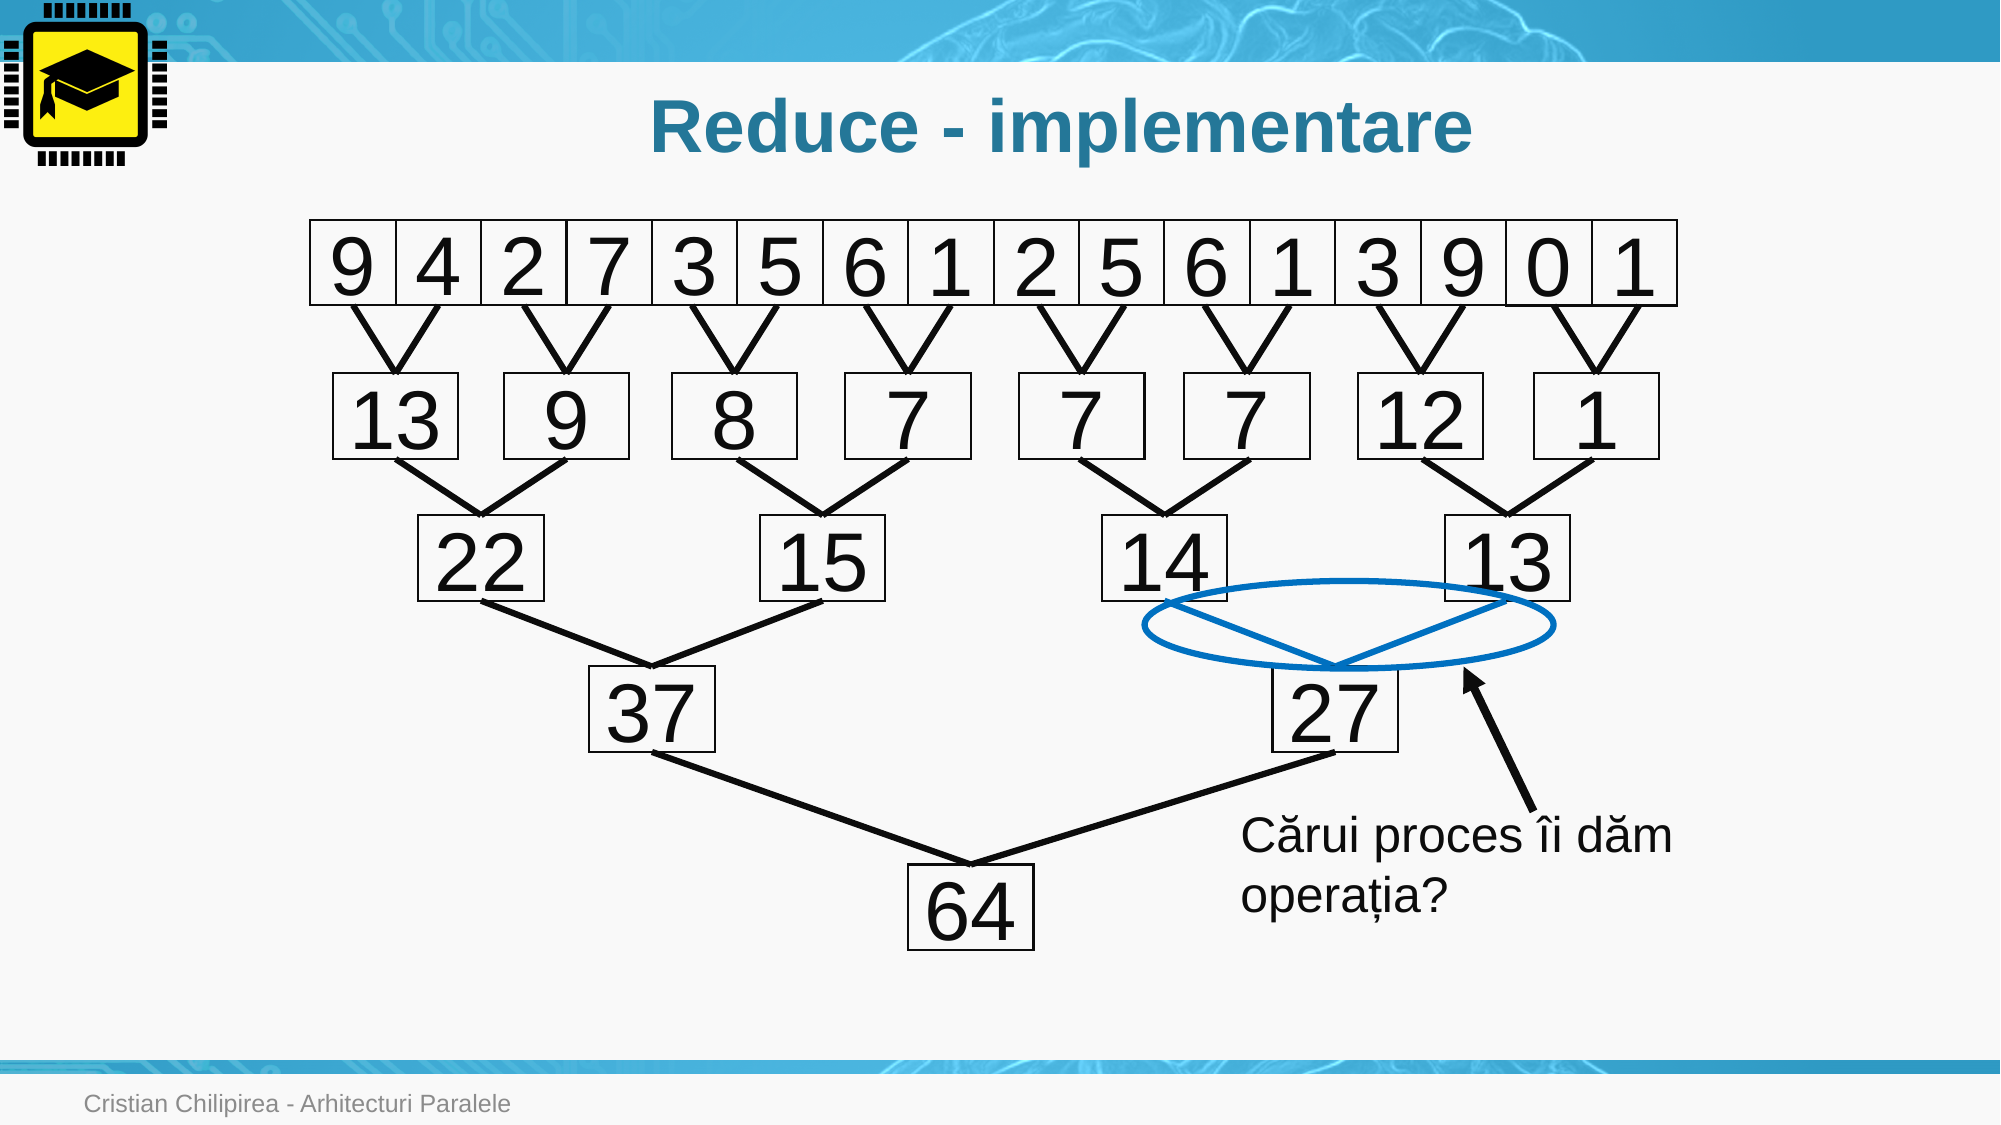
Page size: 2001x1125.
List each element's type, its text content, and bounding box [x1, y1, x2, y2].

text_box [651, 600, 823, 667]
picture [0, 1060, 2000, 1074]
text_box 9 [503, 372, 630, 460]
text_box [970, 751, 1336, 865]
picture [0, 0, 2000, 166]
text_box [691, 305, 734, 374]
text_box 1 [1249, 219, 1334, 306]
text_box Cărui proces îi dăm operația? [1225, 795, 1736, 931]
title Reduce - implementare [170, 76, 1955, 180]
text_box 3 [1334, 219, 1420, 306]
text_box 7 [1183, 372, 1311, 460]
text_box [523, 305, 566, 374]
text_box 22 [417, 516, 545, 602]
text_box 5 [736, 219, 822, 306]
text_box 2 [480, 219, 565, 306]
text_box 2 [993, 219, 1078, 306]
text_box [734, 305, 778, 374]
text_box [1180, 580, 1554, 653]
text_box 6 [1163, 219, 1249, 306]
text_box 8 [671, 372, 798, 460]
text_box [395, 305, 439, 374]
text_box 12 [1357, 372, 1484, 460]
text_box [651, 751, 970, 865]
text_box 64 [907, 865, 1035, 951]
text_box 7 [844, 372, 972, 460]
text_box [1378, 305, 1420, 374]
text_box 3 [651, 219, 736, 306]
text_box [1204, 305, 1247, 374]
text_box 15 [759, 516, 886, 602]
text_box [1596, 305, 1639, 374]
text_box 7 [565, 219, 651, 306]
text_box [1079, 458, 1164, 516]
text_box 5 [1078, 219, 1163, 306]
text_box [1463, 666, 1534, 812]
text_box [1420, 305, 1464, 374]
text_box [865, 305, 908, 374]
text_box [1507, 458, 1594, 516]
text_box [481, 600, 651, 667]
text_box 4 [395, 219, 480, 306]
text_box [908, 305, 951, 374]
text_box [822, 458, 909, 516]
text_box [395, 458, 481, 516]
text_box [481, 458, 567, 516]
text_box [1039, 305, 1081, 374]
footer Cristian Chilipirea - Arhitecturi Paralele [68, 1083, 1542, 1125]
text_box 1 [1591, 219, 1678, 307]
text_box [1081, 305, 1125, 374]
text_box 13 [1444, 516, 1571, 602]
text_box [1144, 606, 1164, 644]
text_box 6 [822, 219, 907, 306]
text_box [1164, 600, 1335, 667]
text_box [352, 305, 395, 374]
text_box 0 [1505, 219, 1591, 307]
text_box 13 [332, 372, 459, 460]
text_box 1 [1533, 372, 1660, 460]
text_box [1422, 458, 1507, 516]
text_box 9 [309, 219, 395, 306]
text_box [566, 305, 610, 374]
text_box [1553, 305, 1596, 374]
text_box 37 [588, 667, 716, 753]
text_box 1 [907, 219, 993, 306]
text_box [1335, 600, 1507, 667]
text_box 14 [1101, 516, 1228, 602]
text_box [1247, 305, 1290, 374]
text_box 27 [1271, 667, 1399, 753]
text_box 7 [1018, 372, 1146, 460]
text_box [737, 458, 822, 516]
text_box 9 [1420, 219, 1505, 306]
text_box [1164, 458, 1251, 516]
